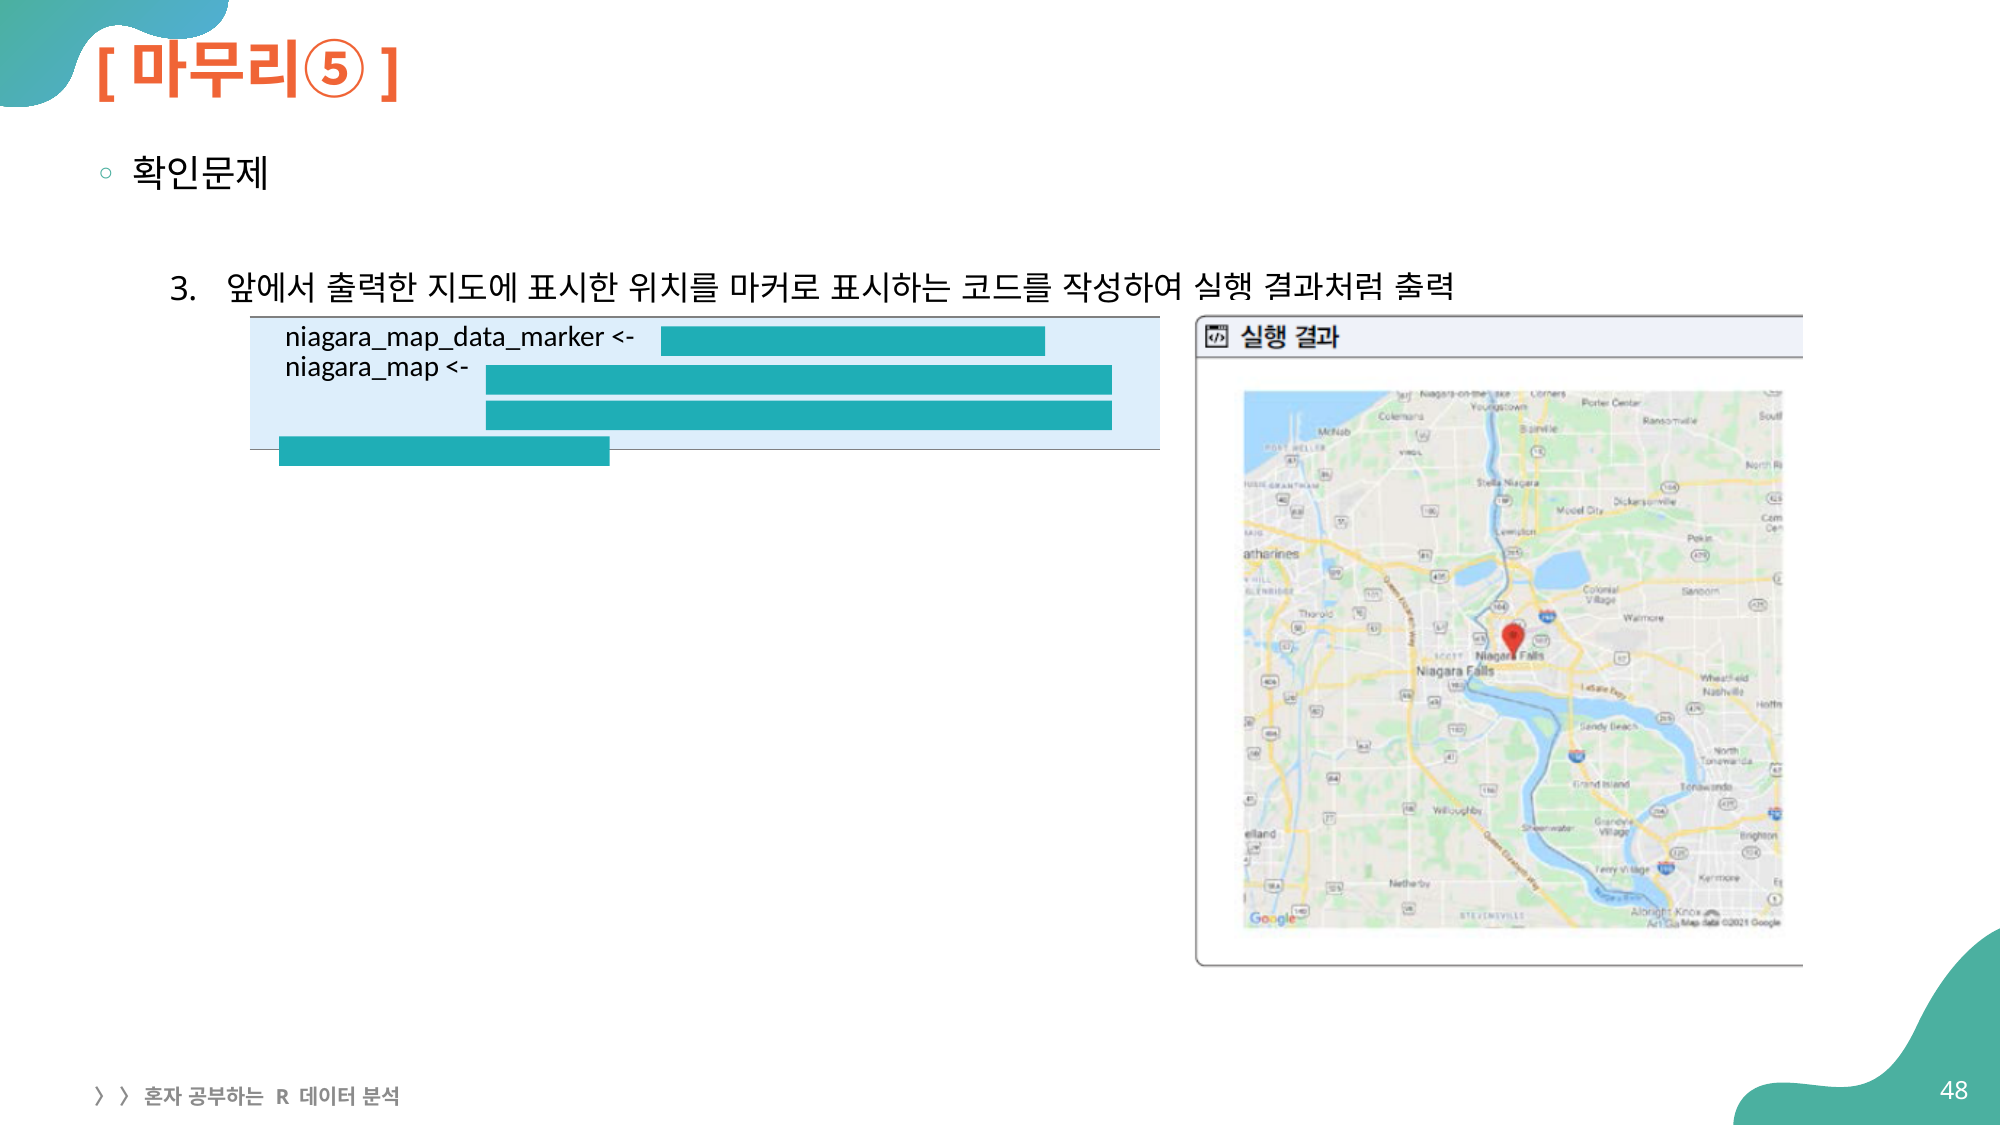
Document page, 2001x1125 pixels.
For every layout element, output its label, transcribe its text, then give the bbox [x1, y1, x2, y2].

text_box [660, 325, 1046, 357]
picture [1175, 300, 1803, 975]
text_box 확인문제 앞에서 출력한 지도에 표시한 위치를 마커로 표시하는 코드를 작성하여 실행 결과처럼 출력 [79, 133, 1931, 1079]
text_box [278, 435, 611, 467]
title [마무리⑤] [79, 17, 1931, 128]
slide_number 48 [1917, 1061, 1984, 1122]
text_box [485, 400, 1113, 431]
table_header niagara_map_data_marker <- niagara_map <- [250, 318, 1160, 449]
text_box [485, 364, 1113, 396]
footer 〉 〉 혼자 공부하는 R 데이터 분석 [79, 1079, 755, 1114]
